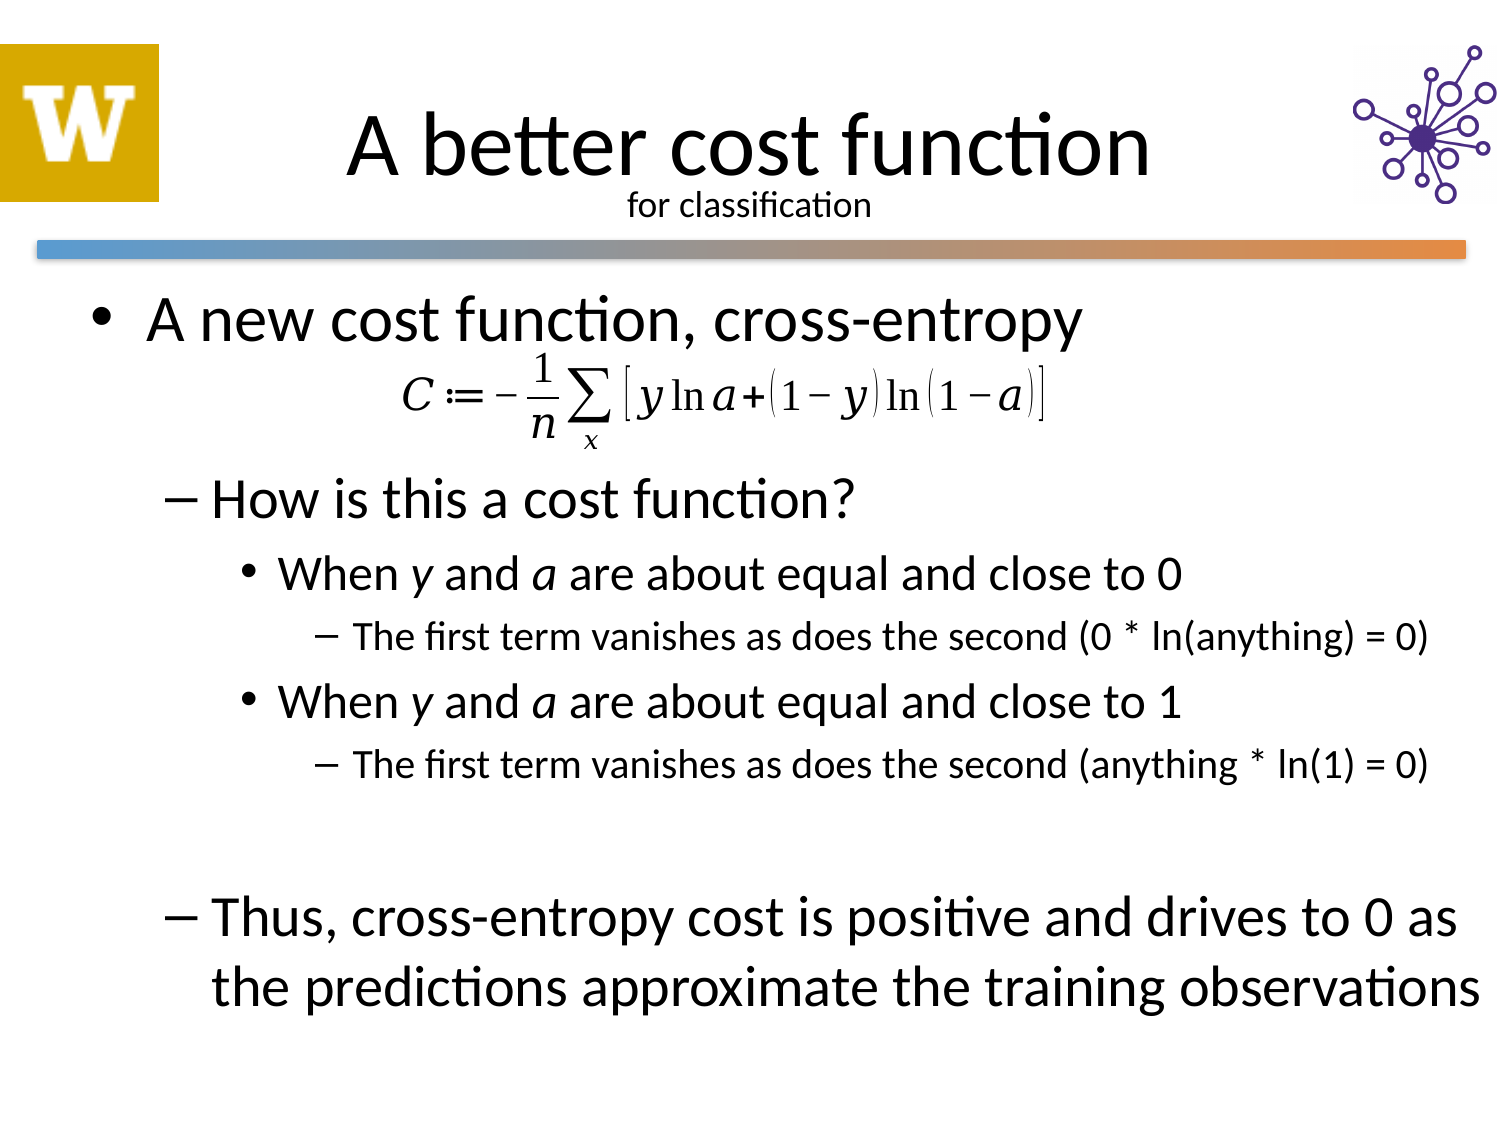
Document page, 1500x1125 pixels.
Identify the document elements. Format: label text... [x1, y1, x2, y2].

title A better cost function [75, 45, 1425, 233]
picture [0, 44, 159, 202]
picture [1425, 45, 1497, 204]
text_box for classification [612, 172, 888, 233]
list A new cost function, cross-entropy How is this a cost function? When y and a are about equal and close to 0 The first term vanishes as does the second (0 * ln(anything) = 0) When y and a are about equal and close to 1 The first term vanishes as does the second (anything * ln(1) = 0) Thus, cross-entropy cost is positive and drives to 0 as the predictions approximate the training observations [75, 267, 1500, 1108]
